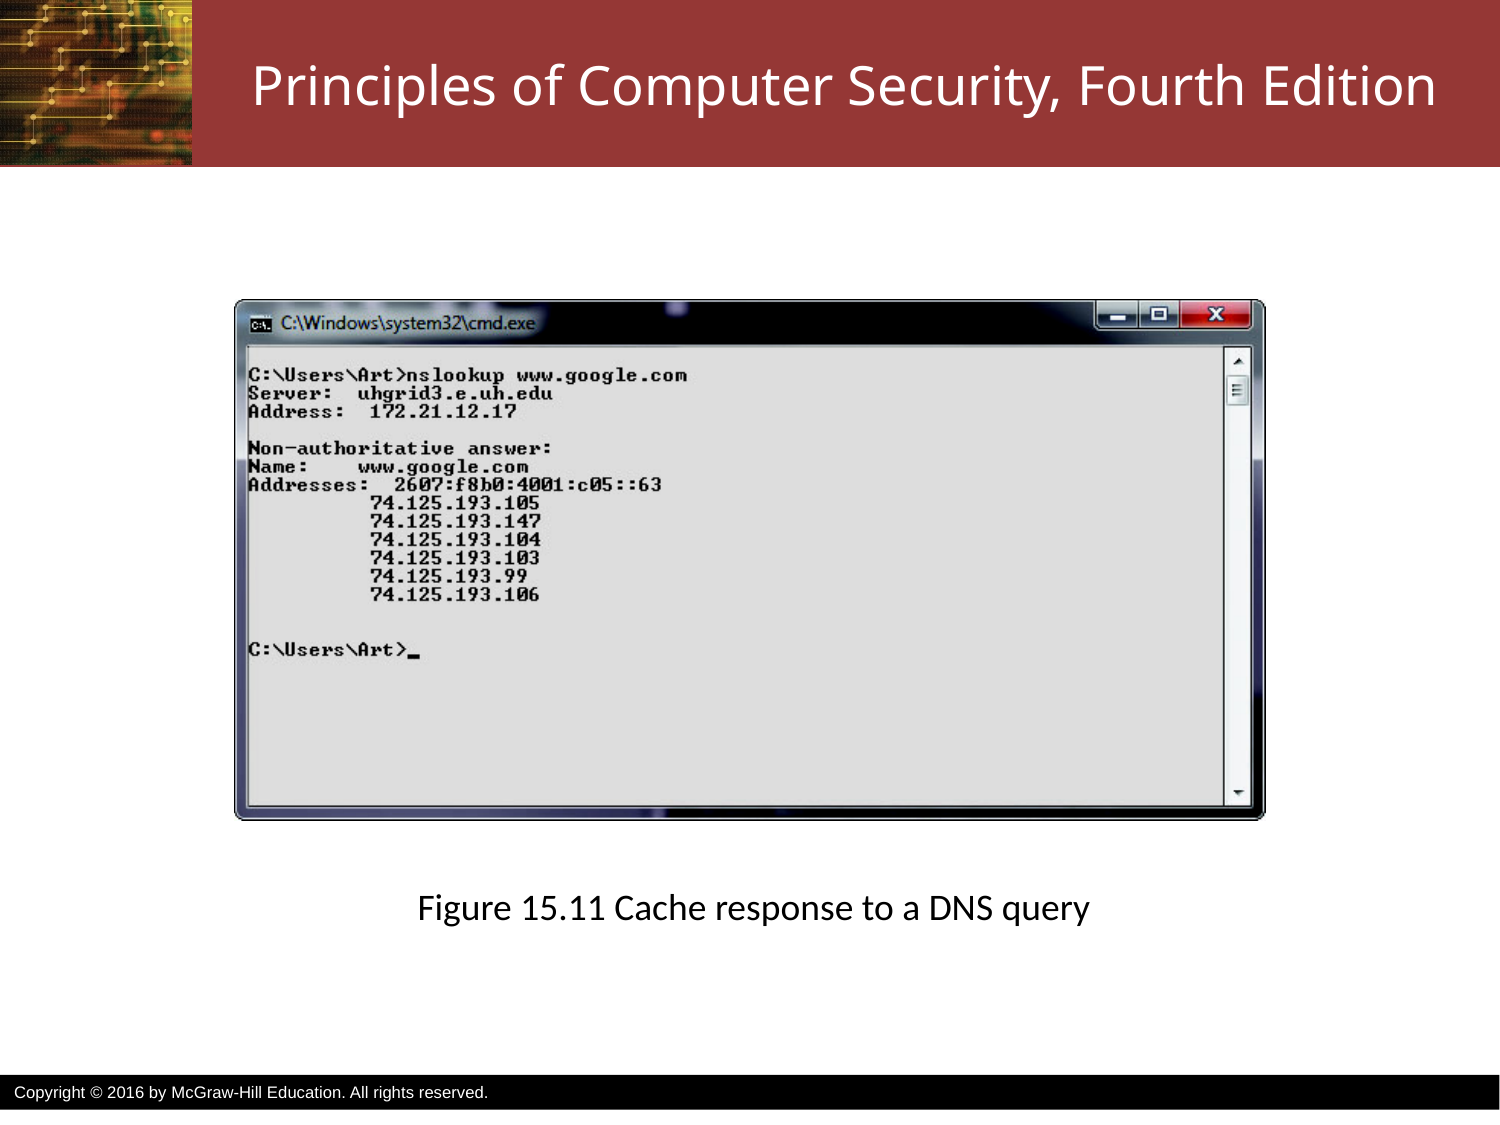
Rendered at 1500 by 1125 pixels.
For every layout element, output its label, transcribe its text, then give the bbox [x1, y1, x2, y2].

list Figure 15.11 Cache response to a DNS query [99, 875, 1400, 950]
picture [0, 0, 192, 165]
picture [234, 299, 1266, 821]
